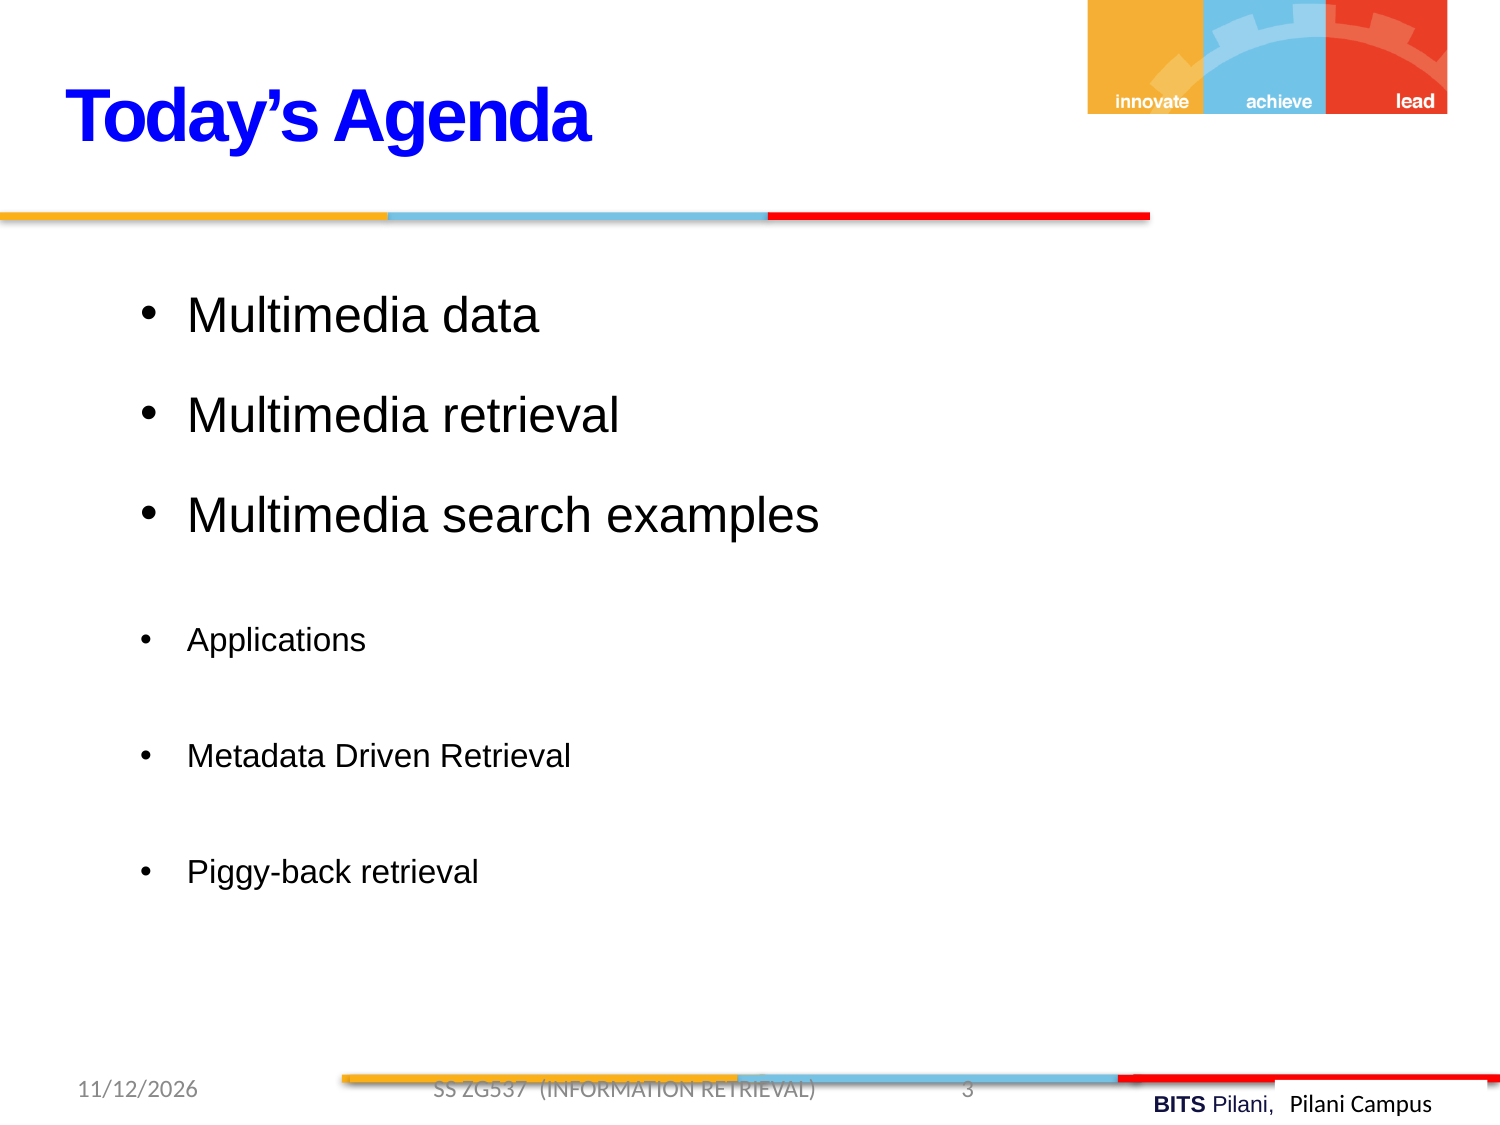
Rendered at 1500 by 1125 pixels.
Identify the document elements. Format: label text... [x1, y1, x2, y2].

picture [1087, 0, 1448, 114]
text_box 4/6/2019 SS ZG537 (INFORMATION RETRIEVAL) 3 [62, 1072, 1050, 1125]
list Today’s Agenda [50, 24, 1088, 213]
list Multimedia data Multimedia retrieval Multimedia search examples Applications Metadata Driven Retrieval Piggy-back retrieval [50, 245, 1400, 988]
text_box Pilani Campus [1274, 1079, 1488, 1125]
